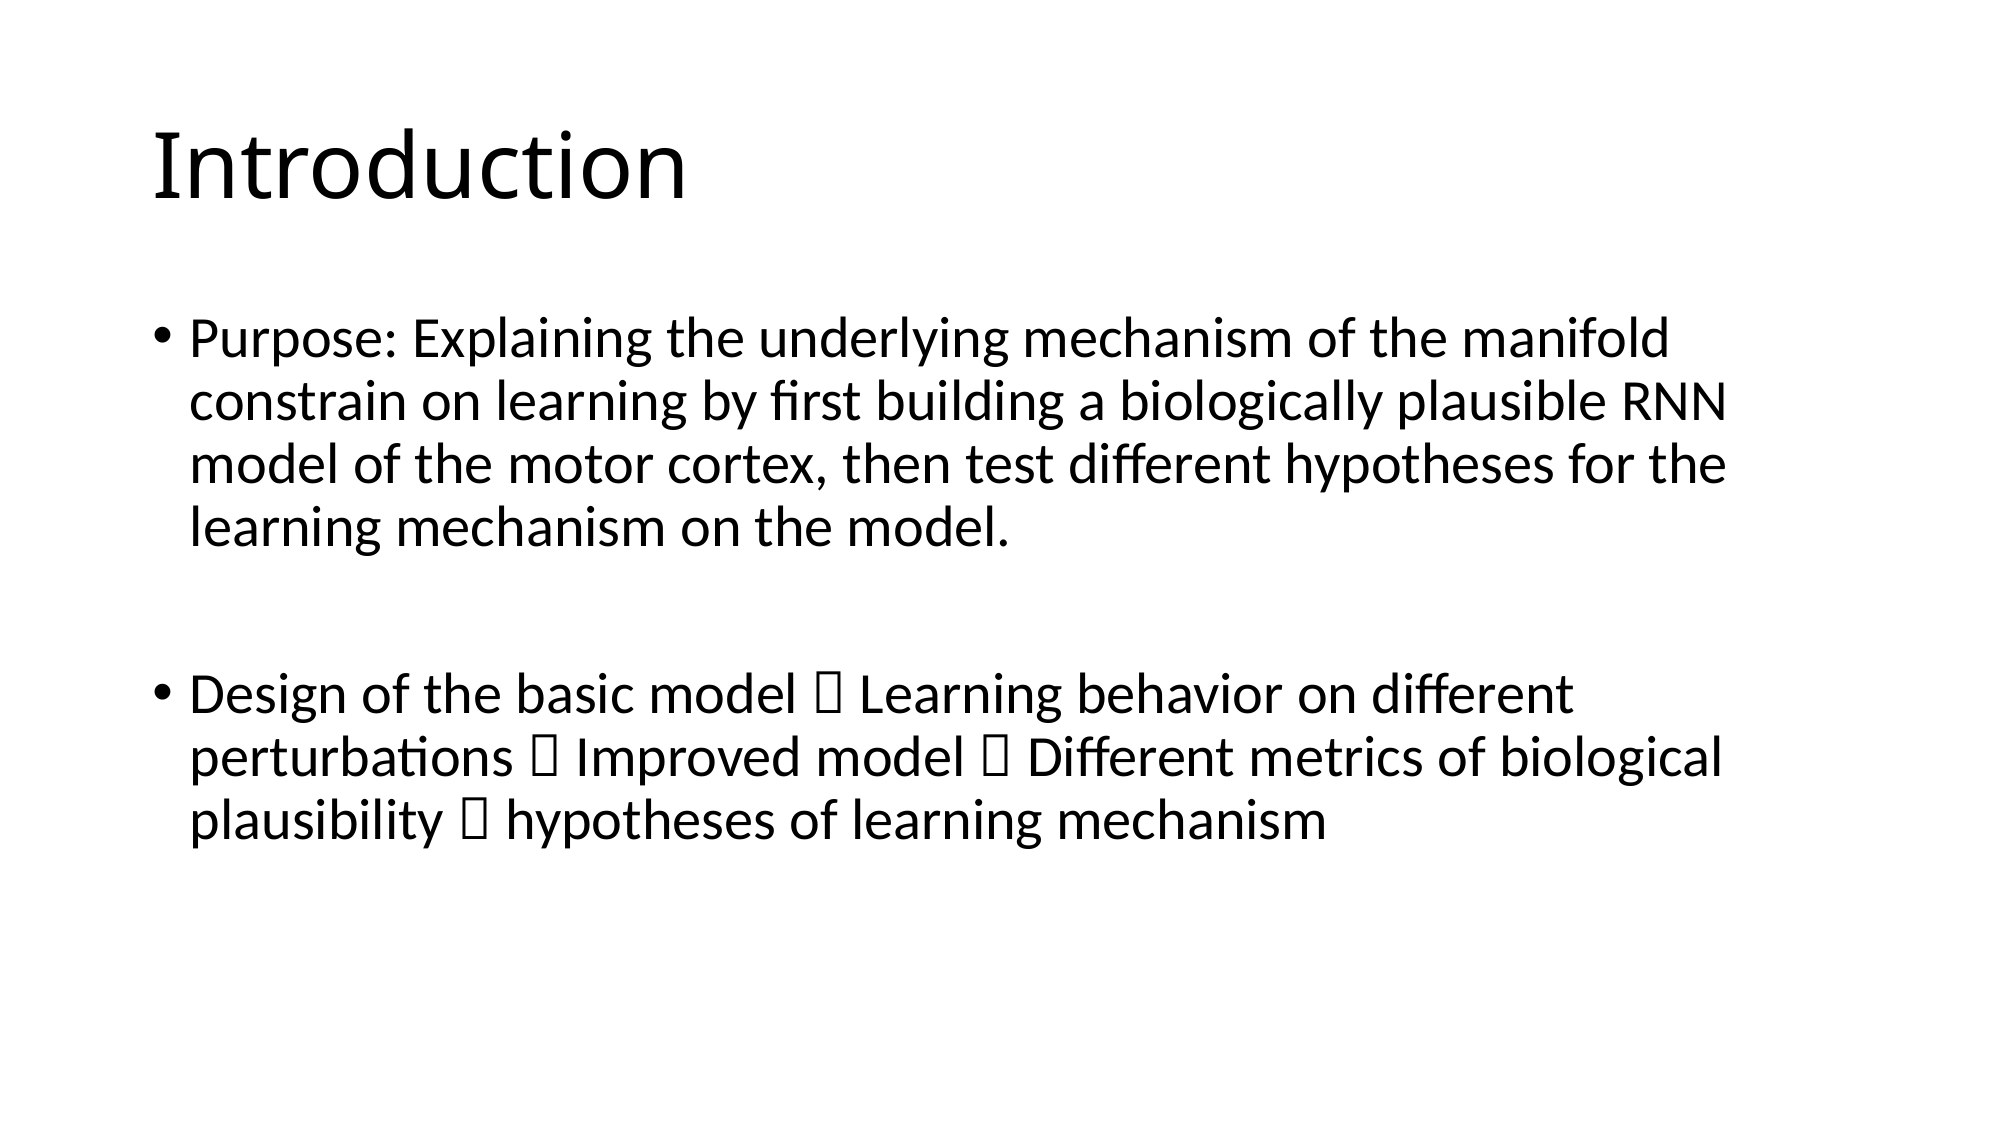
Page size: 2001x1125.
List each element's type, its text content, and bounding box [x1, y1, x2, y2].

title Introduction [137, 59, 1863, 278]
list Purpose: Explaining the underlying mechanism of the manifold constrain on learning by first building a biologically plausible RNN model of the motor cortex, then test different hypotheses for the learning mechanism on the model. Design of the basic model  Learning behavior on different perturbations  Improved model  Different metrics of biological plausibility  hypotheses of learning mechanism [137, 299, 1863, 1014]
